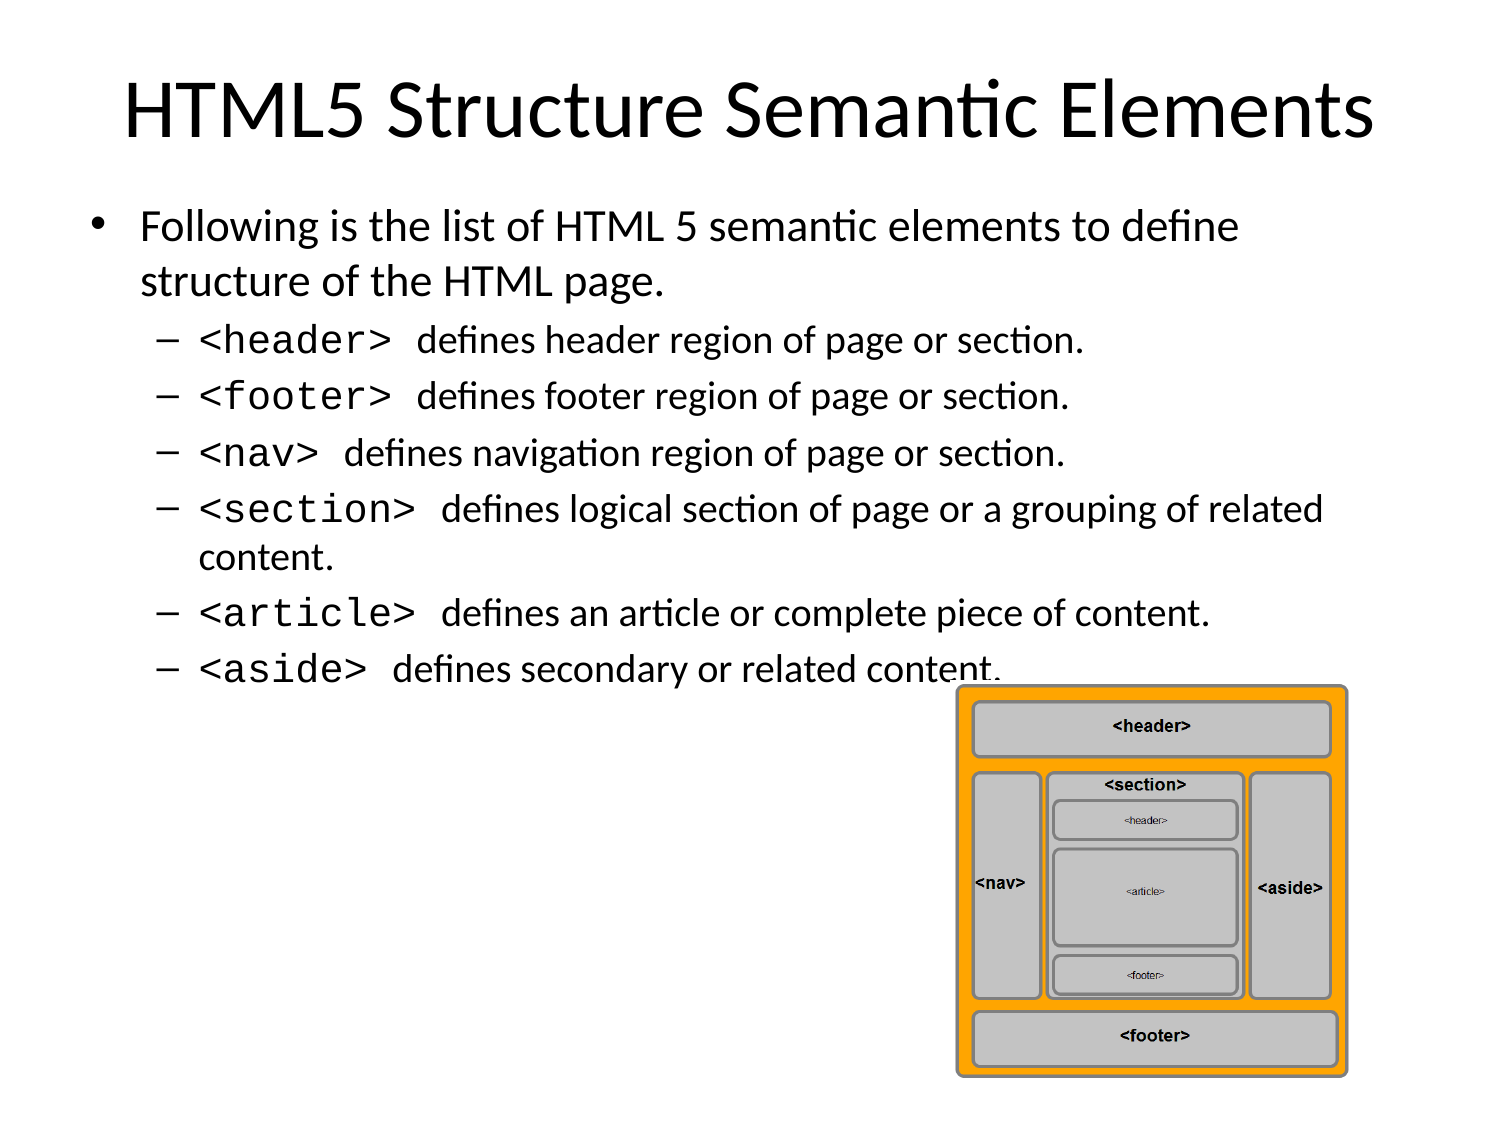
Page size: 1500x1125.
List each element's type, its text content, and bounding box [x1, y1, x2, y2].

list Following is the list of HTML 5 semantic elements to define structure of the HTML page. <header> defines header region of page or section. <footer> defines footer region of page or section. <nav> defines navigation region of page or section. <section> defines logical section of page or a grouping of related content. <article> defines an article or complete piece of content. <aside> defines secondary or related content. [75, 187, 1425, 700]
picture [949, 680, 1351, 1081]
title HTML5 Structure Semantic Elements [75, 45, 1425, 163]
